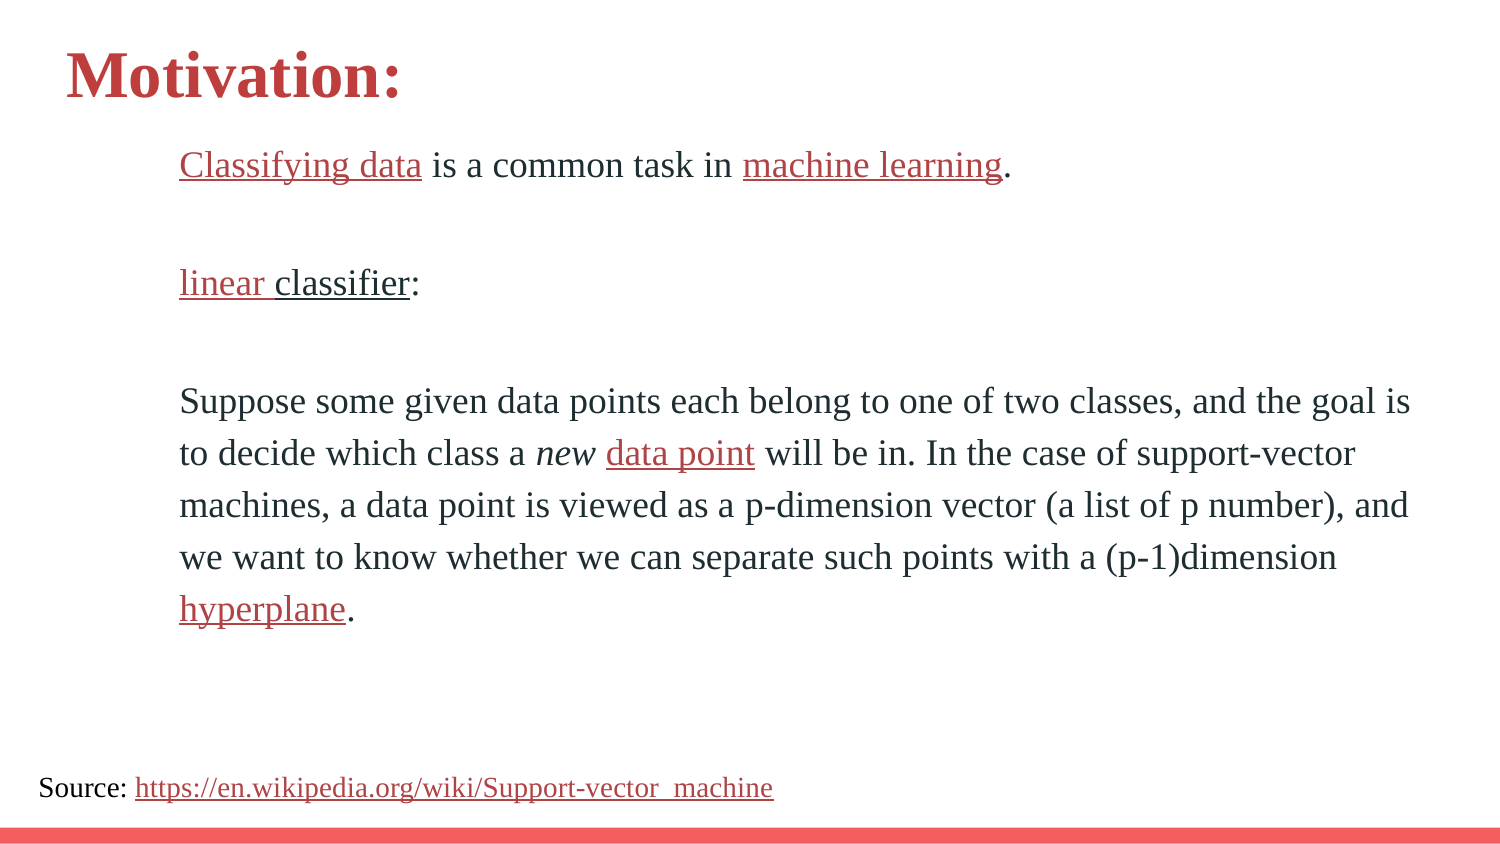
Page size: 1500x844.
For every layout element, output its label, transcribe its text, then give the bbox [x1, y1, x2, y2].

list Classifying data is a common task in machine learning. linear classifier: Suppose some given data points each belong to one of two classes, and the goal is to decide which class a new data point will be in. In the case of support-vector machines, a data point is viewed as a p-dimension vector (a list of p number), and we want to know whether we can separate such points with a (p-1)dimension hyperplane. [14, 118, 1439, 838]
text_box Source: https://en.wikipedia.org/wiki/Support-vector_machine [23, 760, 968, 811]
title Motivation: [51, 15, 1449, 119]
